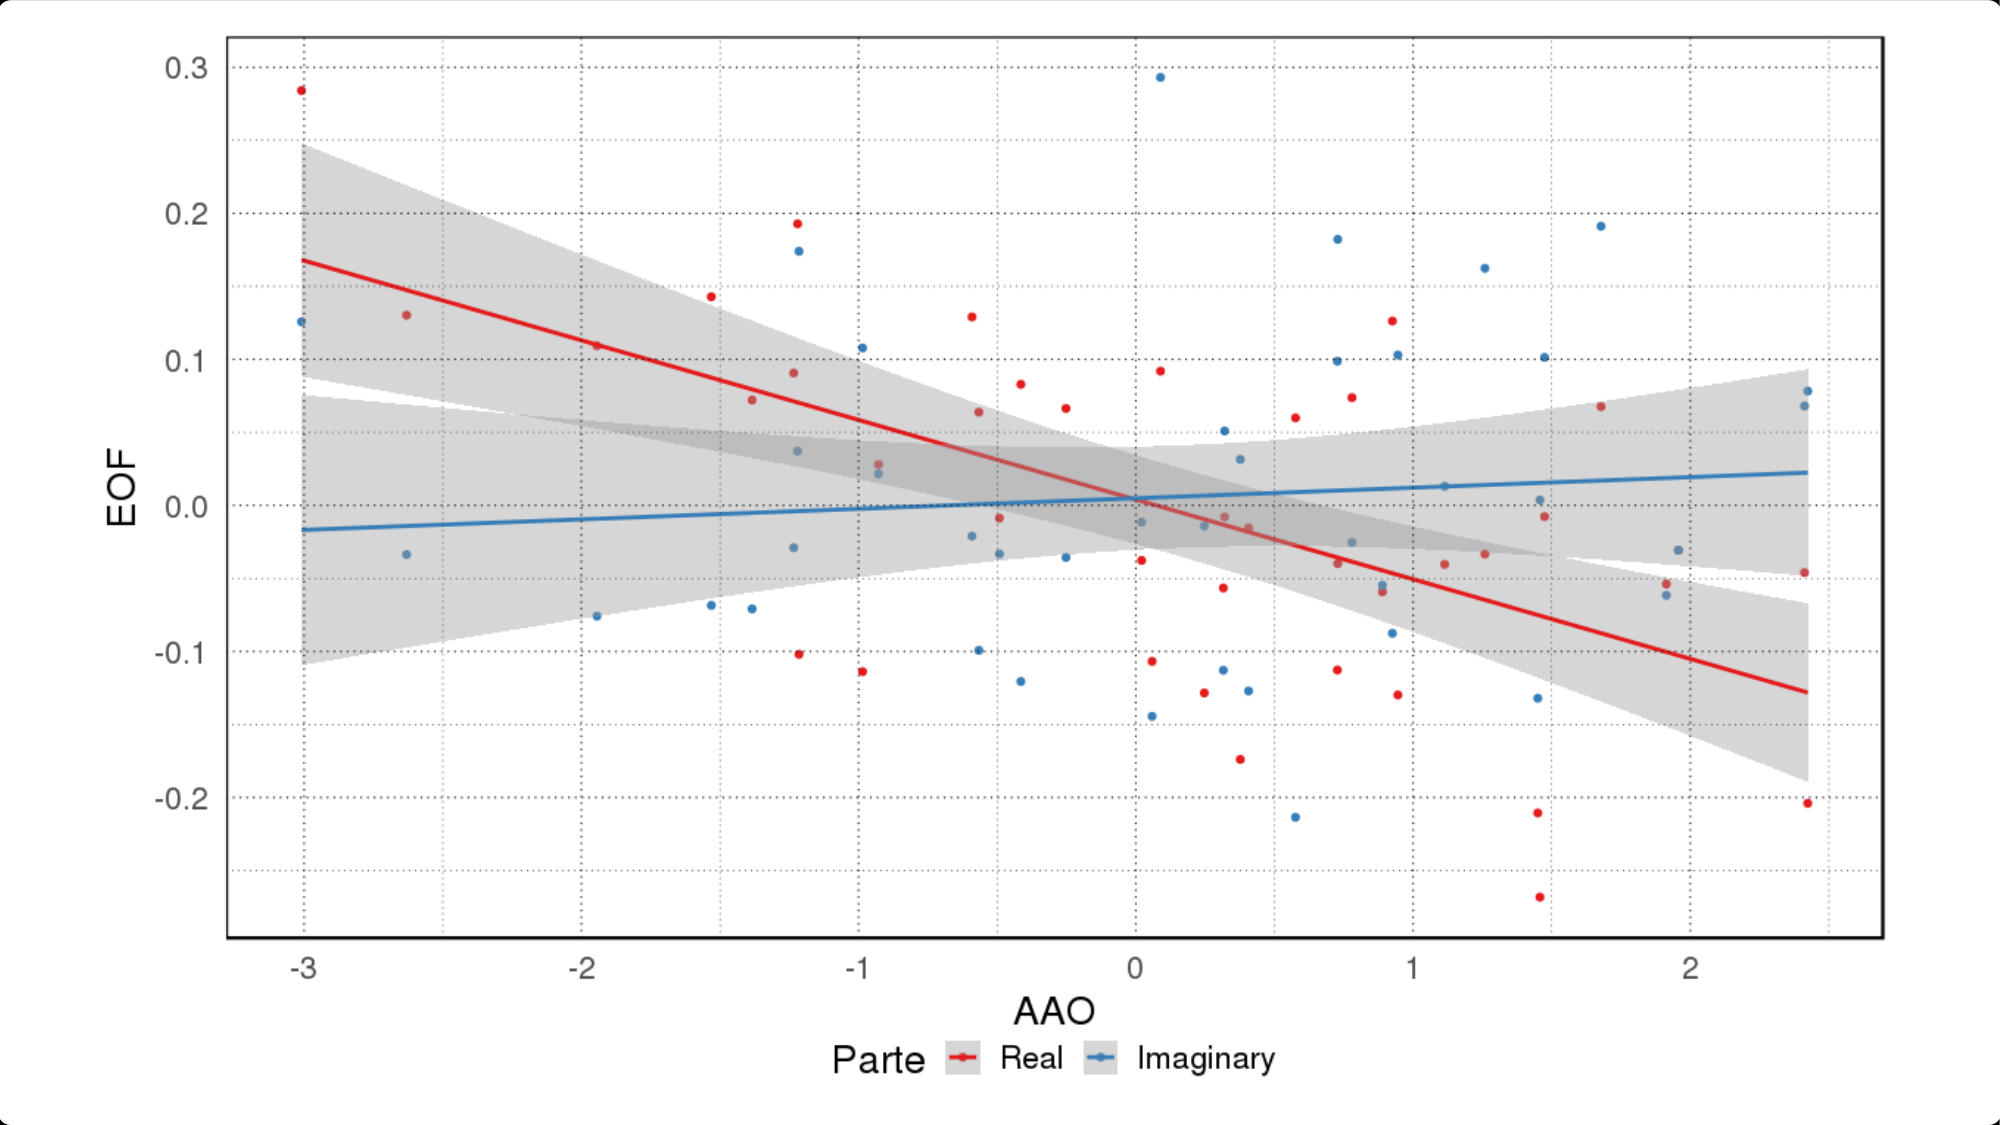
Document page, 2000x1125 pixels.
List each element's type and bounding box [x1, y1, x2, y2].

picture [91, 20, 1900, 1094]
